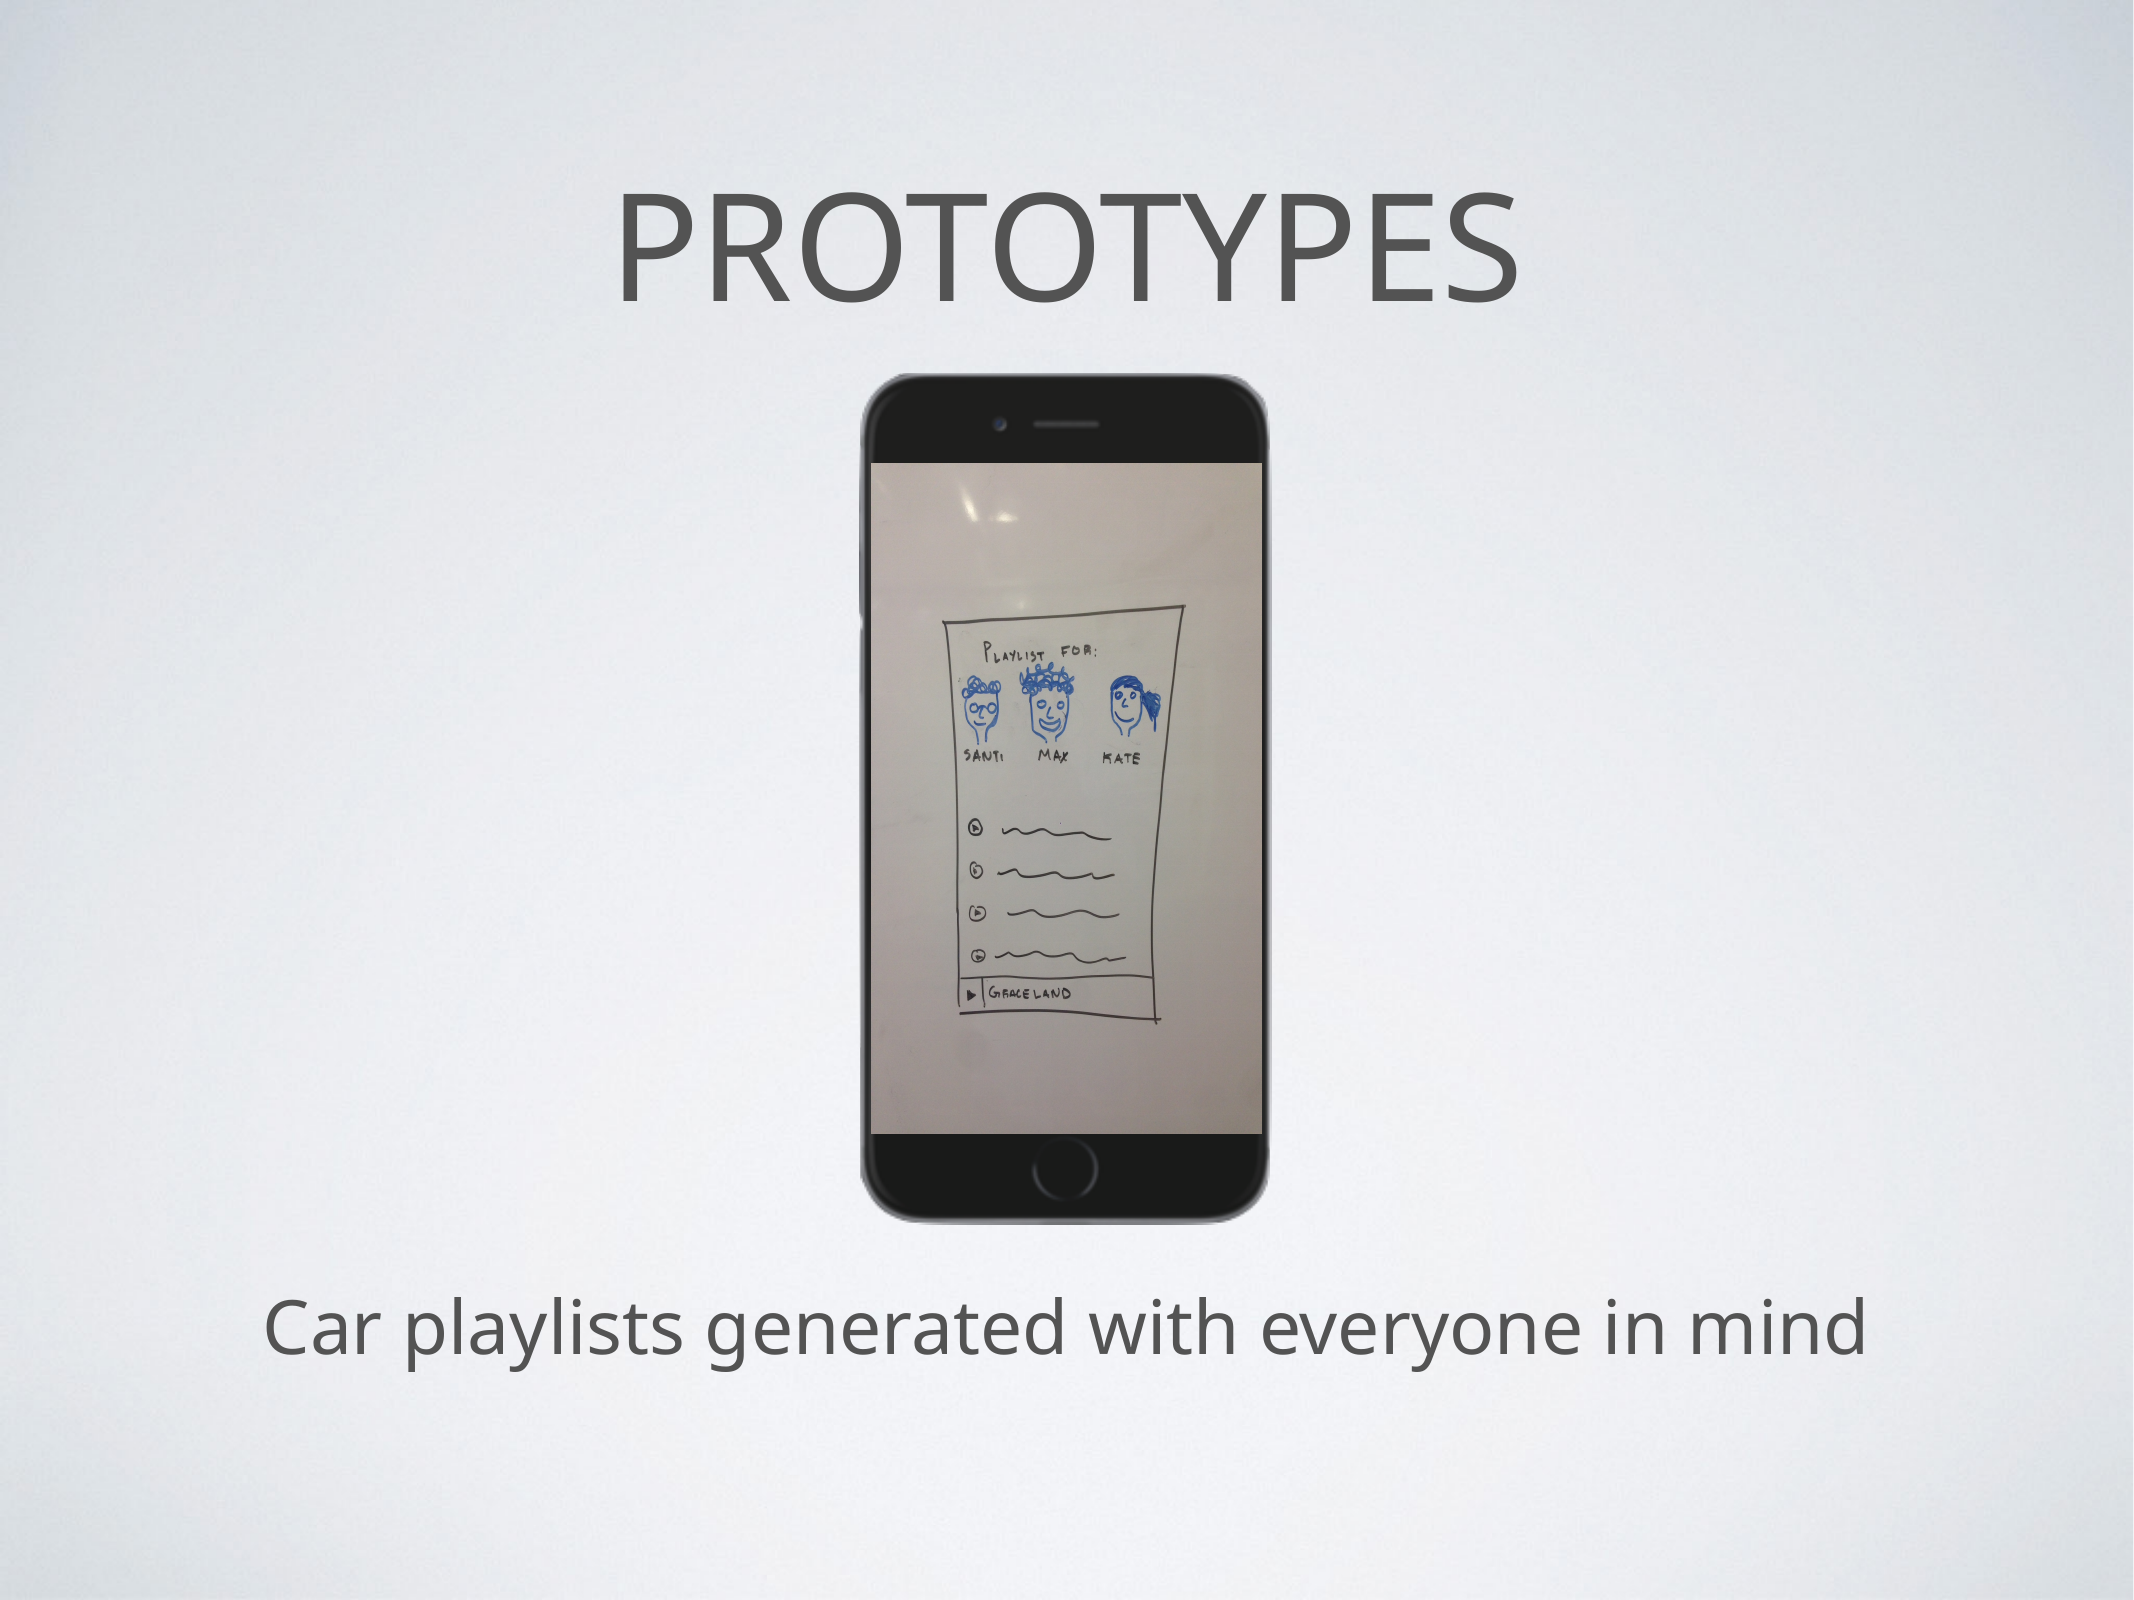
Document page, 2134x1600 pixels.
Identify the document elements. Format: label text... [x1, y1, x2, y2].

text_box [859, 372, 1272, 1225]
title Prototypes [57, 0, 2076, 508]
picture [0, 0, 2134, 1600]
text_box Car playlists generated with everyone in mind [254, 1271, 1879, 1379]
